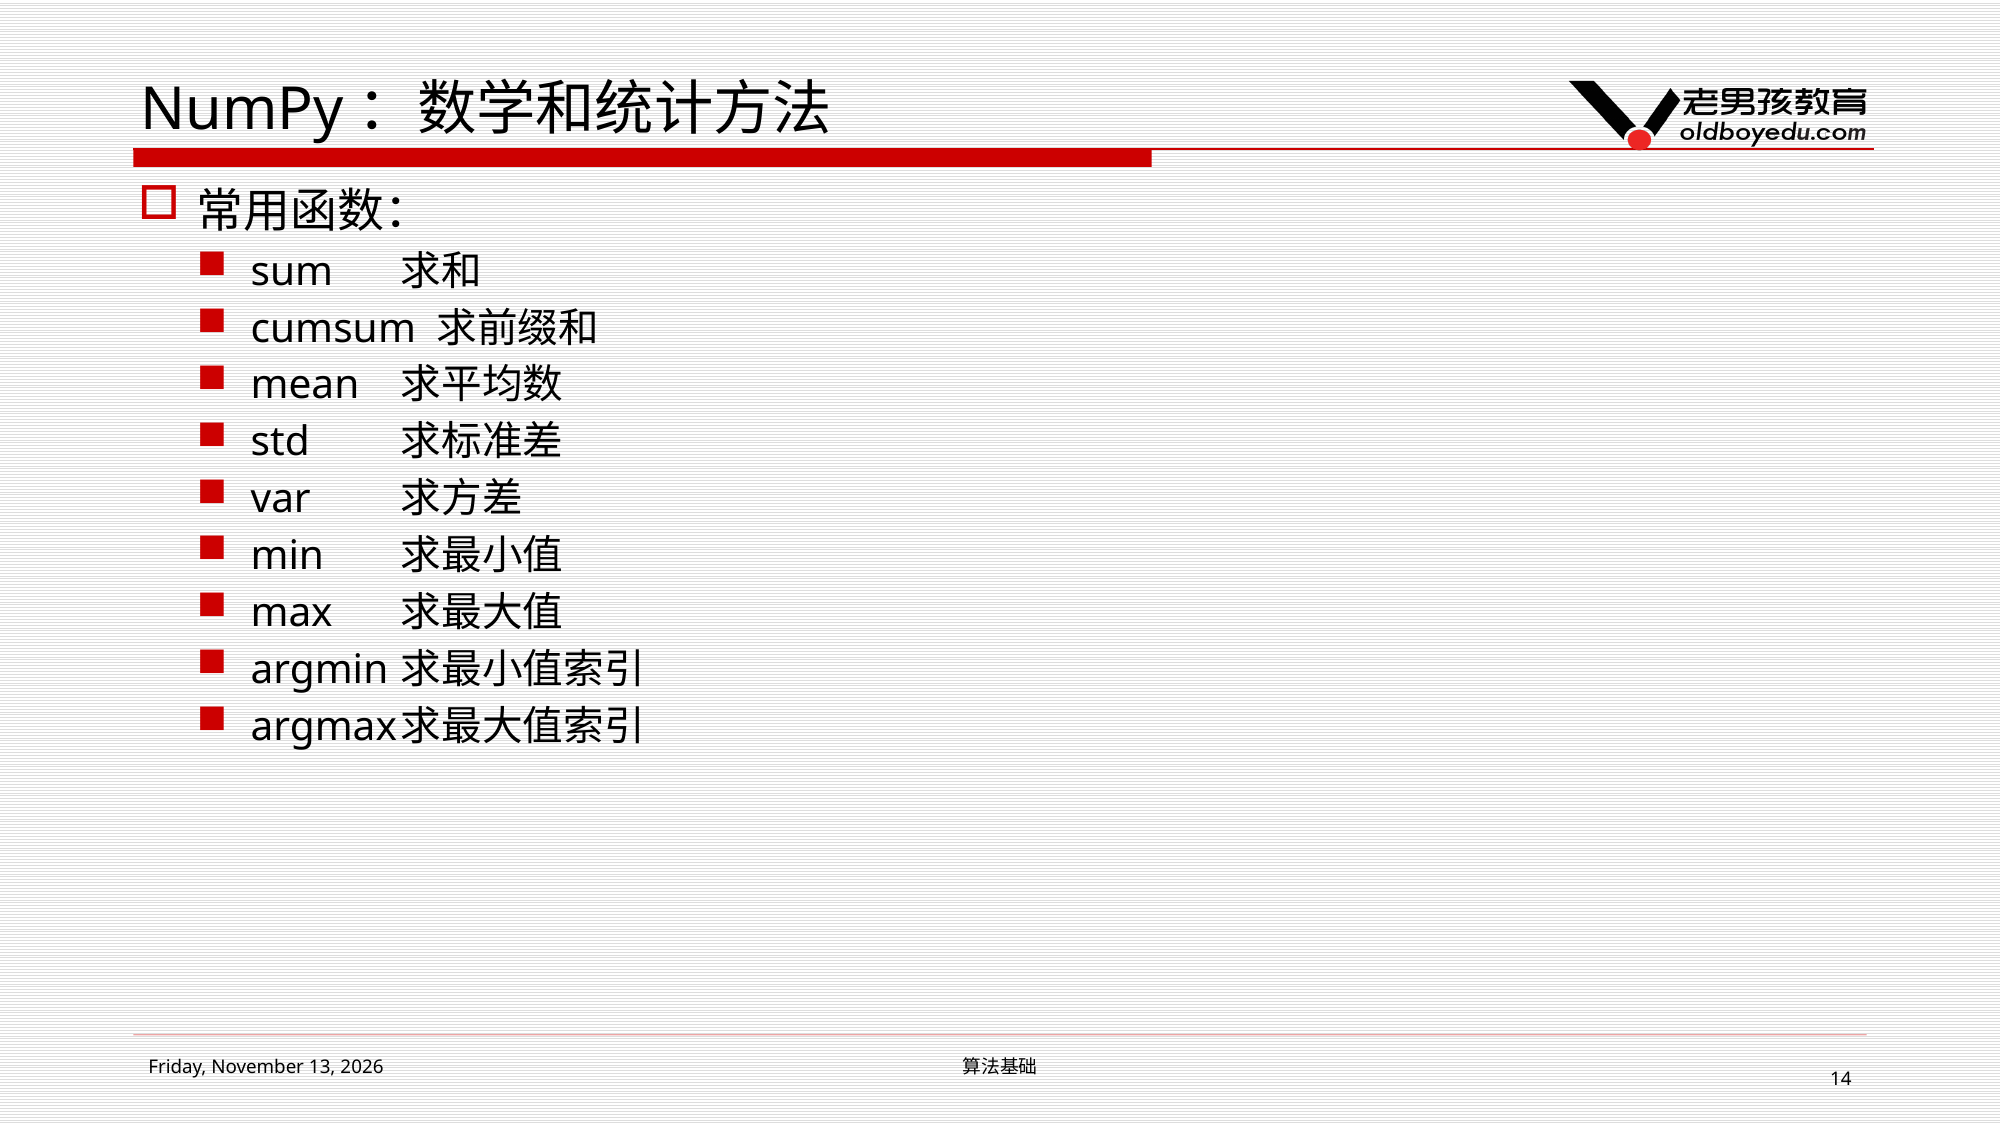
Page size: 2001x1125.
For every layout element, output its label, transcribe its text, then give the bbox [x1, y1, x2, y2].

list 常用函数： sum 求和 cumsum 求前缀和 mean 求平均数 std 求标准差 var 求方差 min 求最小值 max 求最大值 argmin 求最小值索引 argmax 求最大值索引 [123, 172, 1874, 988]
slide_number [133, 1046, 567, 1103]
footer 算法基础 [683, 1046, 1317, 1103]
slide_number 14 [1433, 1058, 1867, 1103]
title NumPy：数学和统计方法 [125, 50, 1876, 149]
